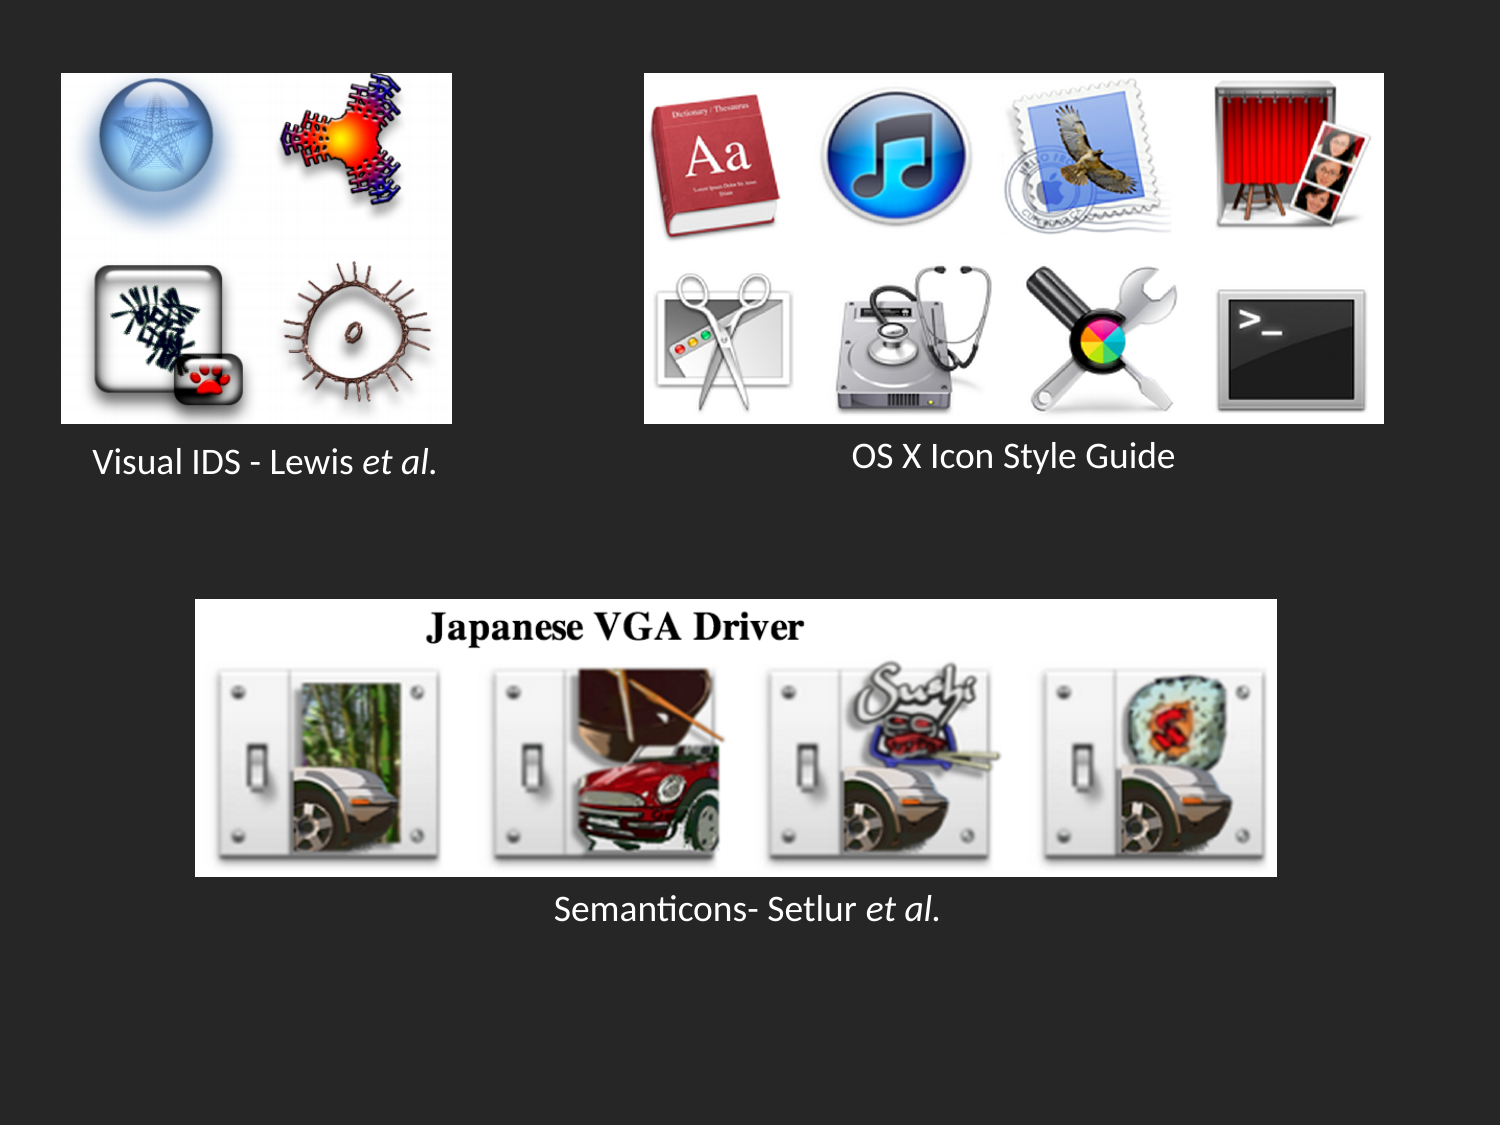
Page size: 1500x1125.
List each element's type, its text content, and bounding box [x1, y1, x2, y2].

picture [195, 599, 1277, 877]
text_box Visual IDS - Lewis et al. [77, 429, 564, 490]
text_box OS X Icon Style Guide [836, 434, 1192, 484]
picture [61, 73, 452, 425]
picture [644, 73, 1384, 425]
text_box Semanticons- Setlur et al. [538, 886, 1026, 937]
